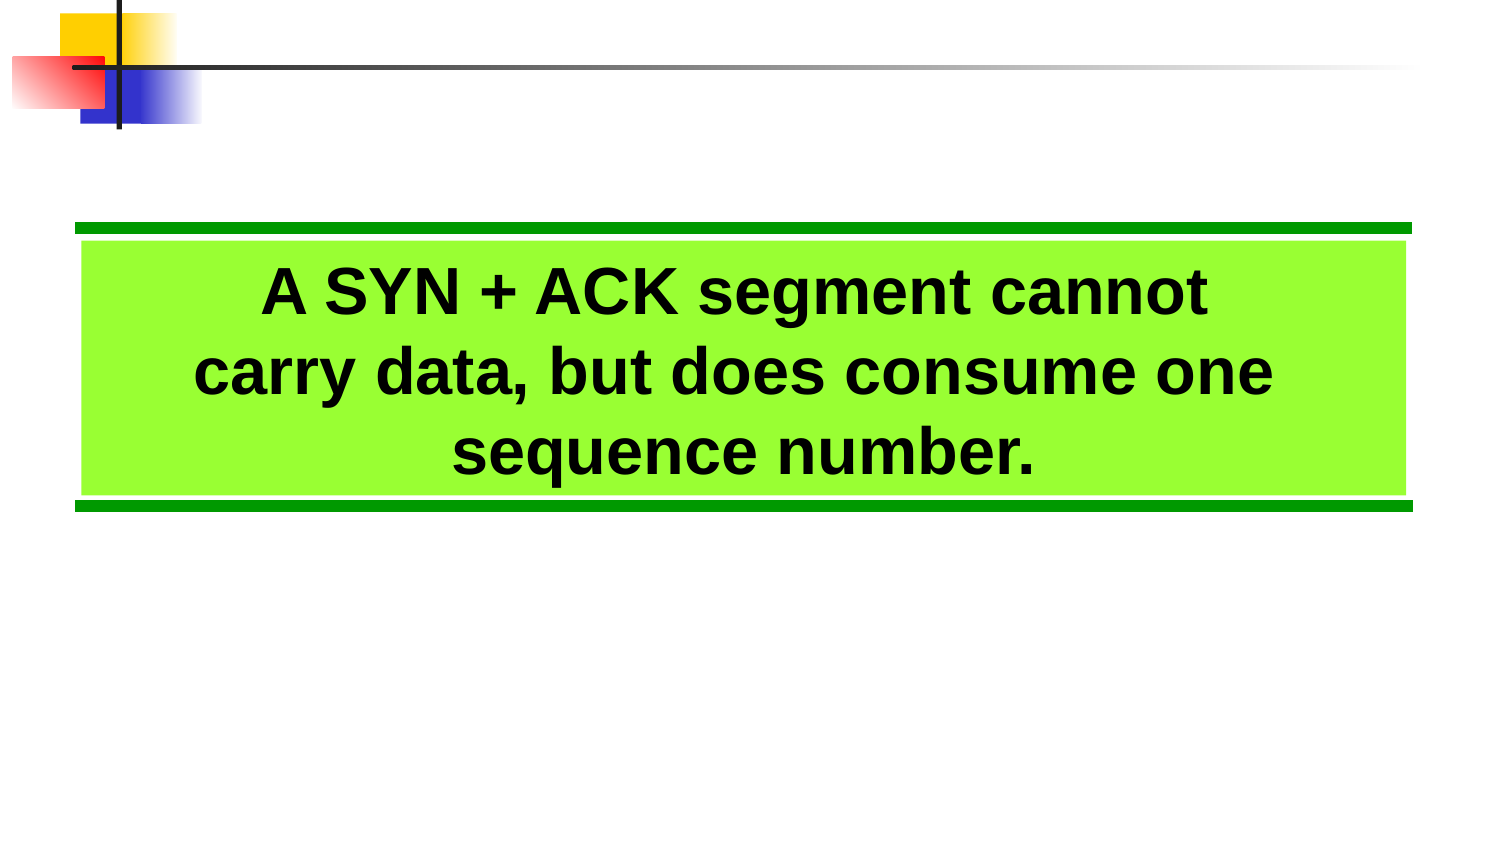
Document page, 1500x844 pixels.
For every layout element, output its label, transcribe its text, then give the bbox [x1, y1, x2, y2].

text_box [122, 13, 177, 65]
text_box [116, 70, 122, 130]
text_box [80, 70, 116, 124]
text_box [122, 70, 141, 124]
text_box [116, 0, 122, 65]
text_box [72, 65, 1423, 70]
text_box [141, 70, 202, 124]
text_box [60, 13, 116, 65]
text_box A SYN + ACK segment cannot carry data, but does consume one sequence number. [81, 240, 1407, 496]
text_box [12, 56, 105, 109]
